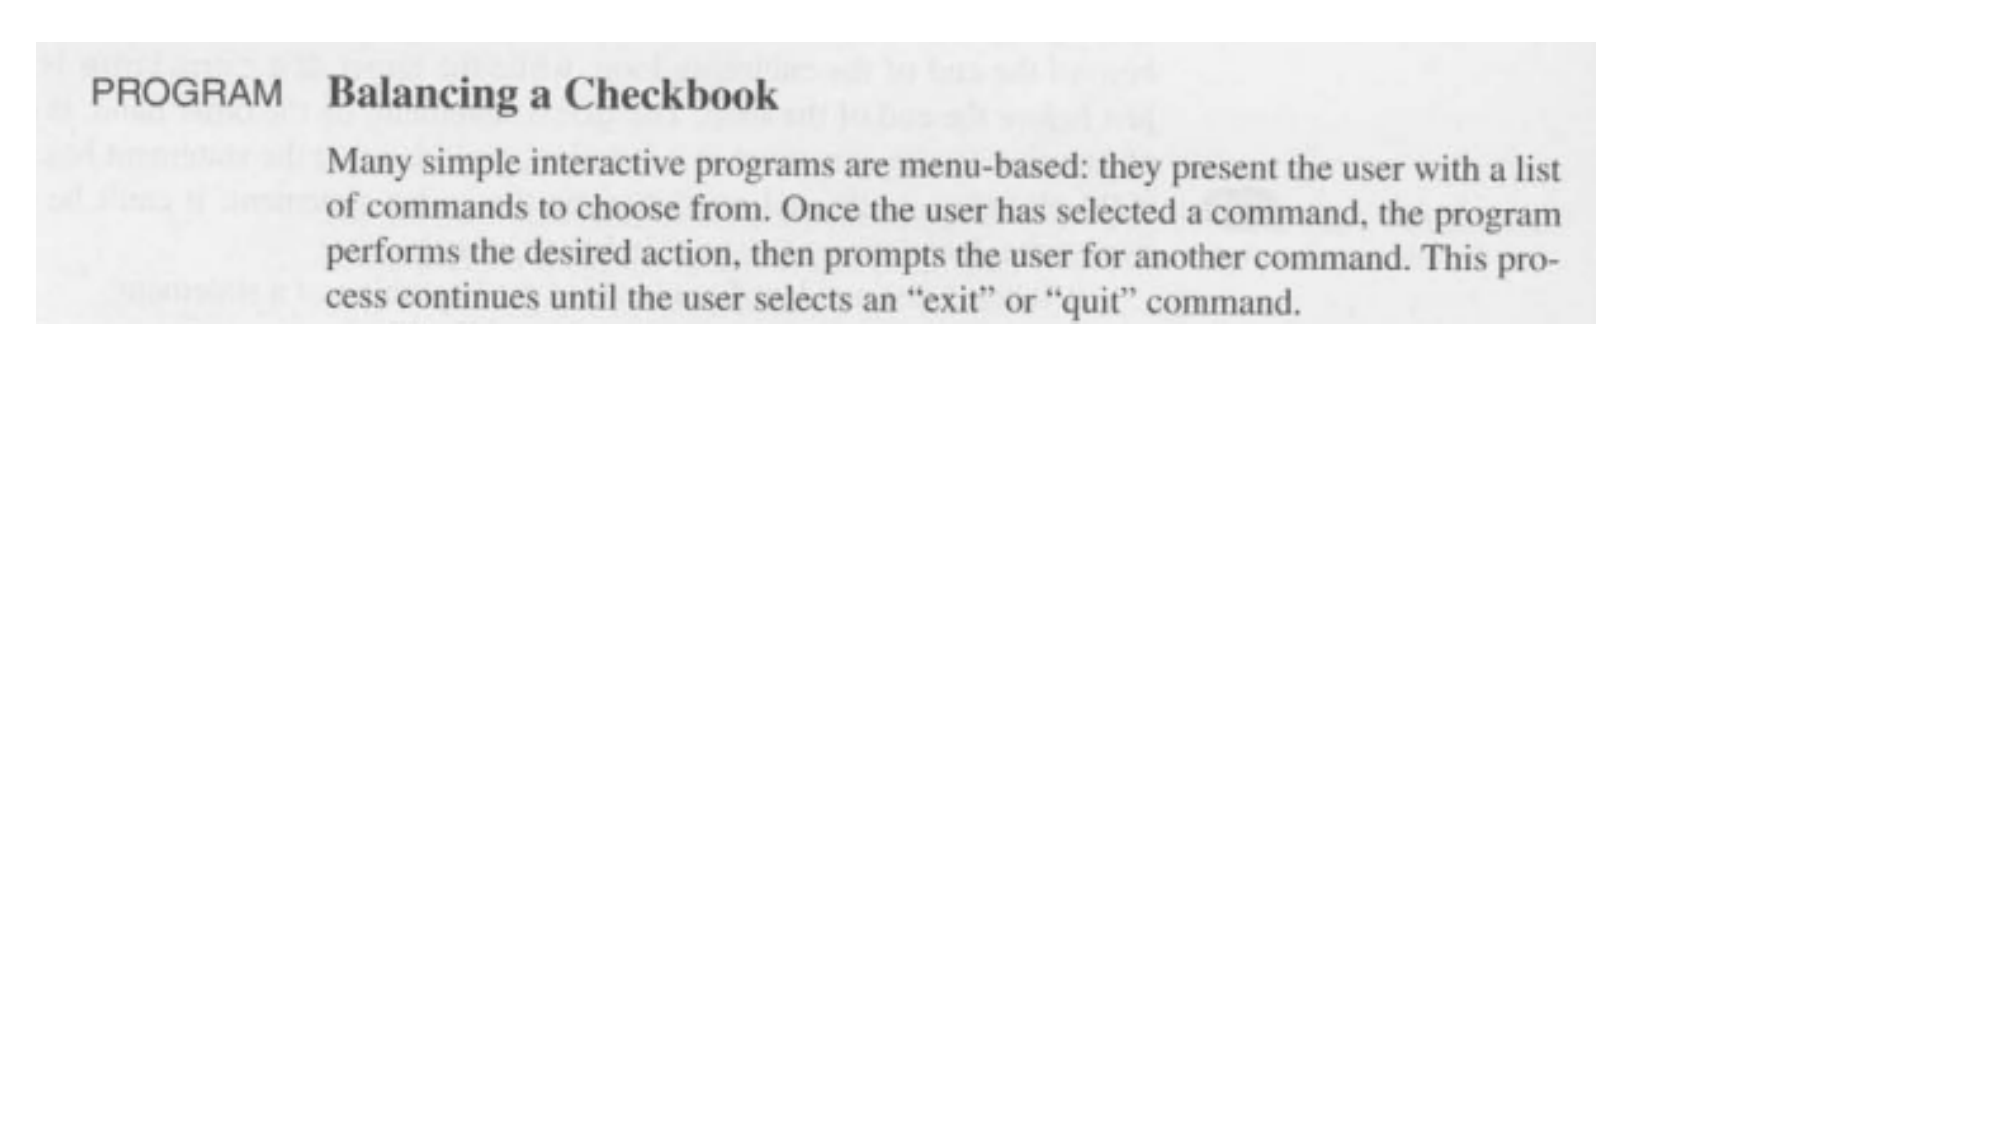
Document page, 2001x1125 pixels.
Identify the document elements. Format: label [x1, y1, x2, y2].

picture [35, 42, 1596, 324]
